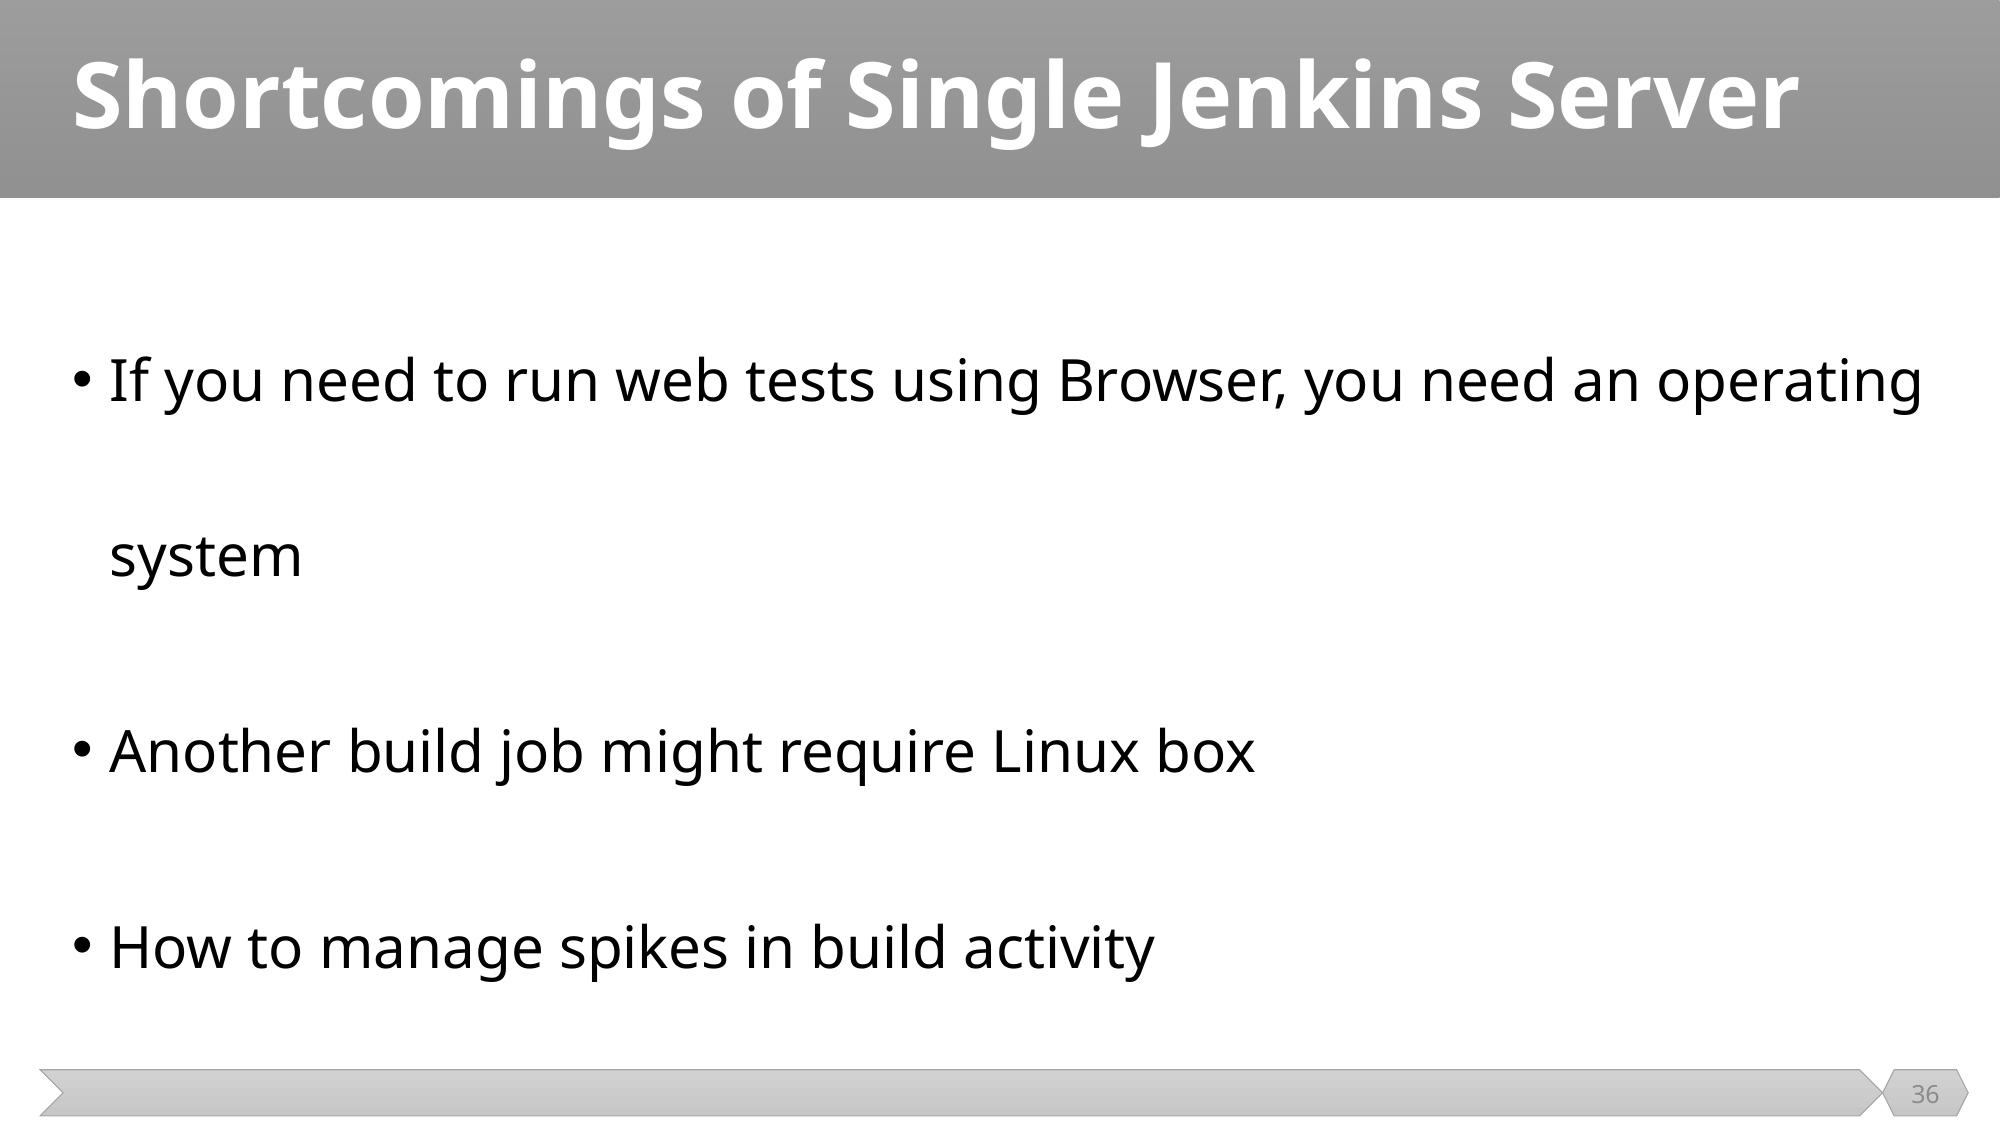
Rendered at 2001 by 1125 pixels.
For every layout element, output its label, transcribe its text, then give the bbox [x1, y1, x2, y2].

title Shortcomings of Single Jenkins Server [56, 0, 1969, 199]
slide_number 36 [1882, 1065, 1969, 1125]
list If you need to run web tests using Browser, you need an operating system Another build job might require Linux box How to manage spikes in build activity [56, 230, 1969, 1010]
